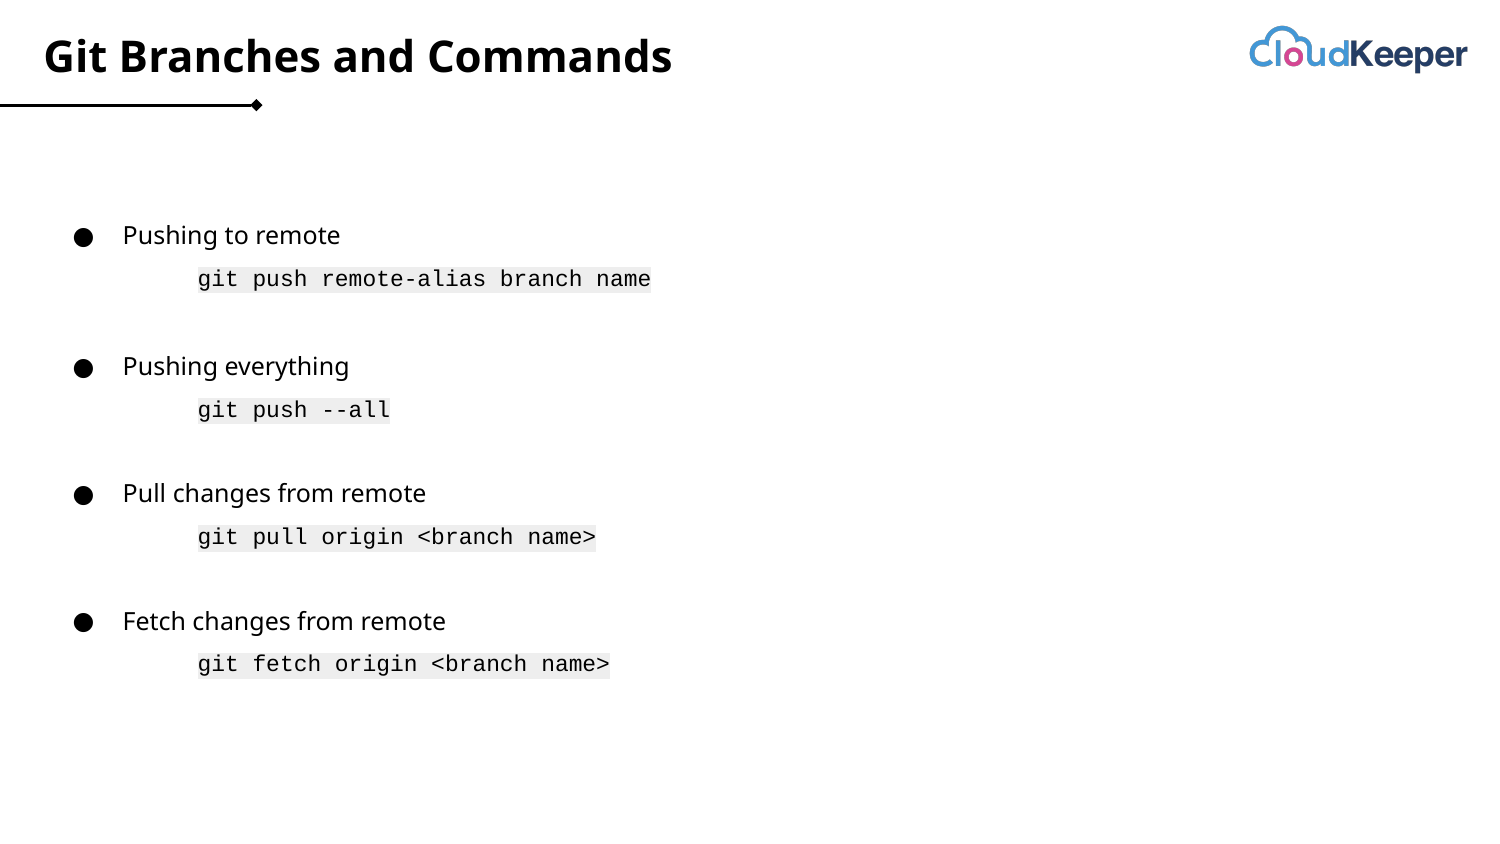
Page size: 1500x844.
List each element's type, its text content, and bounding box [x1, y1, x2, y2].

text_box Pushing to remote git push remote-alias branch name Pushing everything git push --all Pull changes from remote git pull origin <branch name> Fetch changes from remote git fetch origin <branch name> [47, 174, 1453, 798]
title Git Branches and Commands [43, 34, 1169, 93]
picture [1238, 20, 1479, 78]
